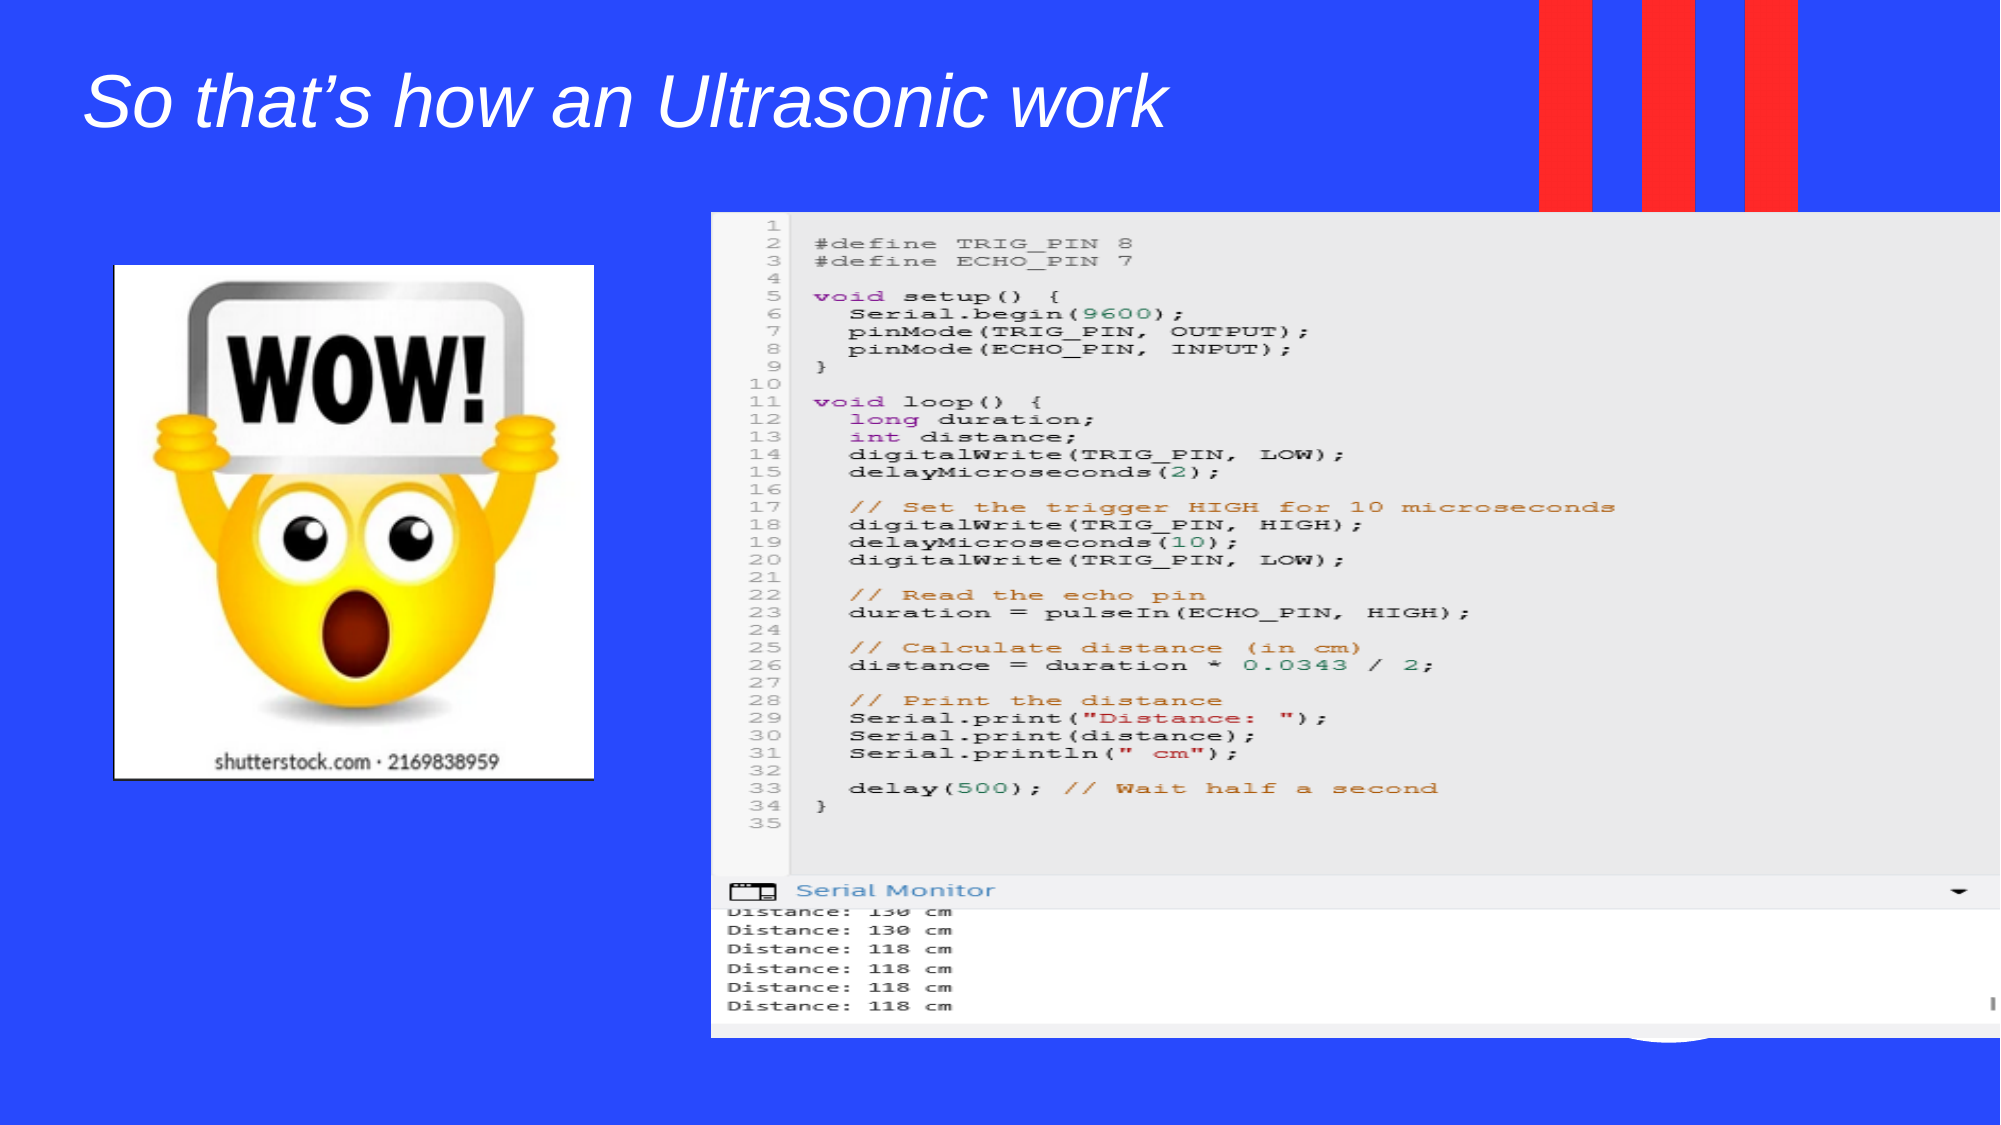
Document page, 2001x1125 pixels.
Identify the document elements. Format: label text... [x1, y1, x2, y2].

picture [112, 265, 595, 782]
picture [711, 0, 2000, 1039]
text_box So that’s how an Ultrasonic work [67, 44, 1301, 150]
